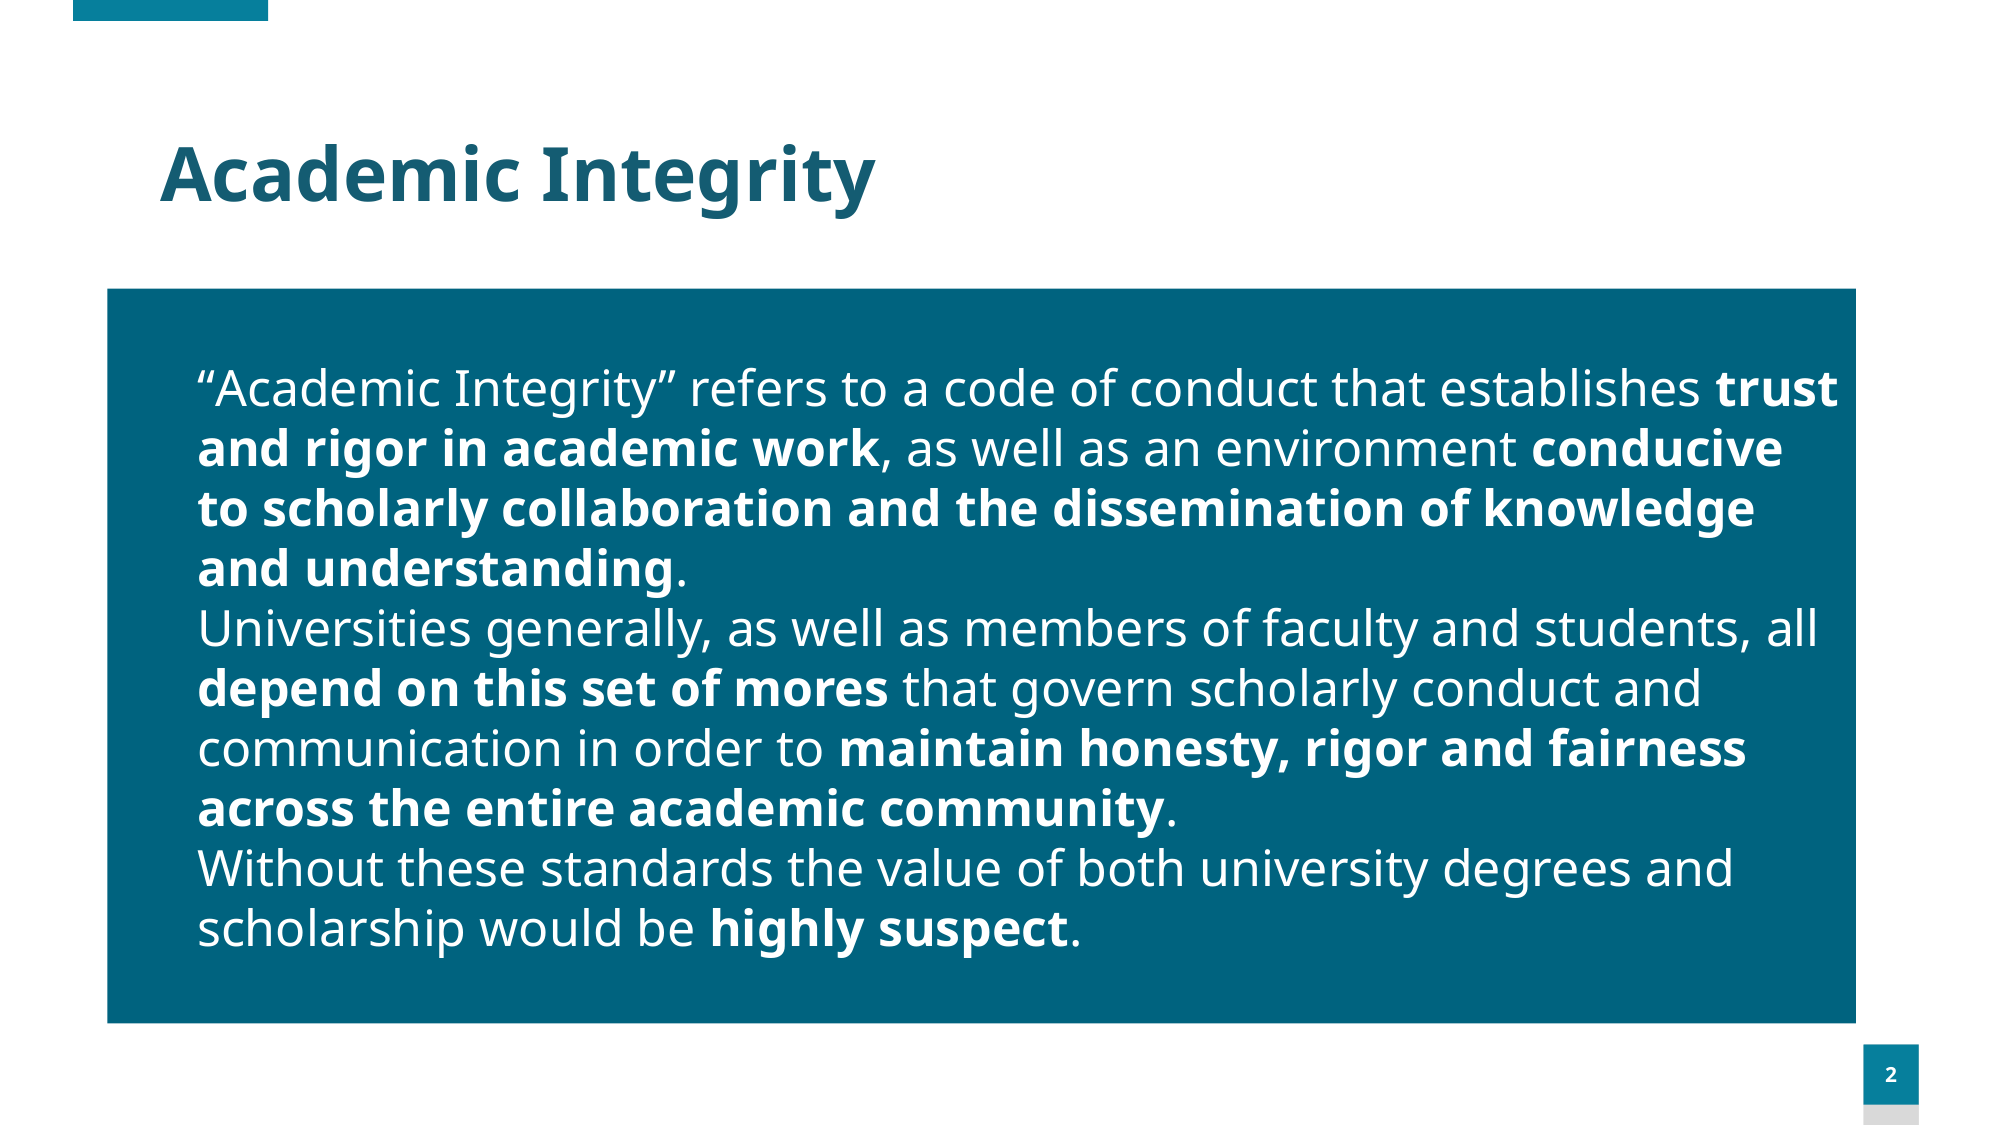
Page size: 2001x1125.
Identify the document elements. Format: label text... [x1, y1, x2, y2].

text_box Academic Integrity [145, 118, 1570, 224]
text_box “Academic Integrity” refers to a code of conduct that establishes trust and rigor in academic work, as well as an environment conducive to scholarly collaboration and the dissemination of knowledge and understanding. Universities generally, as well as members of faculty and students, all depend on this set of mores that govern scholarly conduct and communication in order to maintain honesty, rigor and fairness across the entire academic community. Without these standards the value of both university degrees and scholarship would be highly suspect. [107, 288, 1856, 1024]
